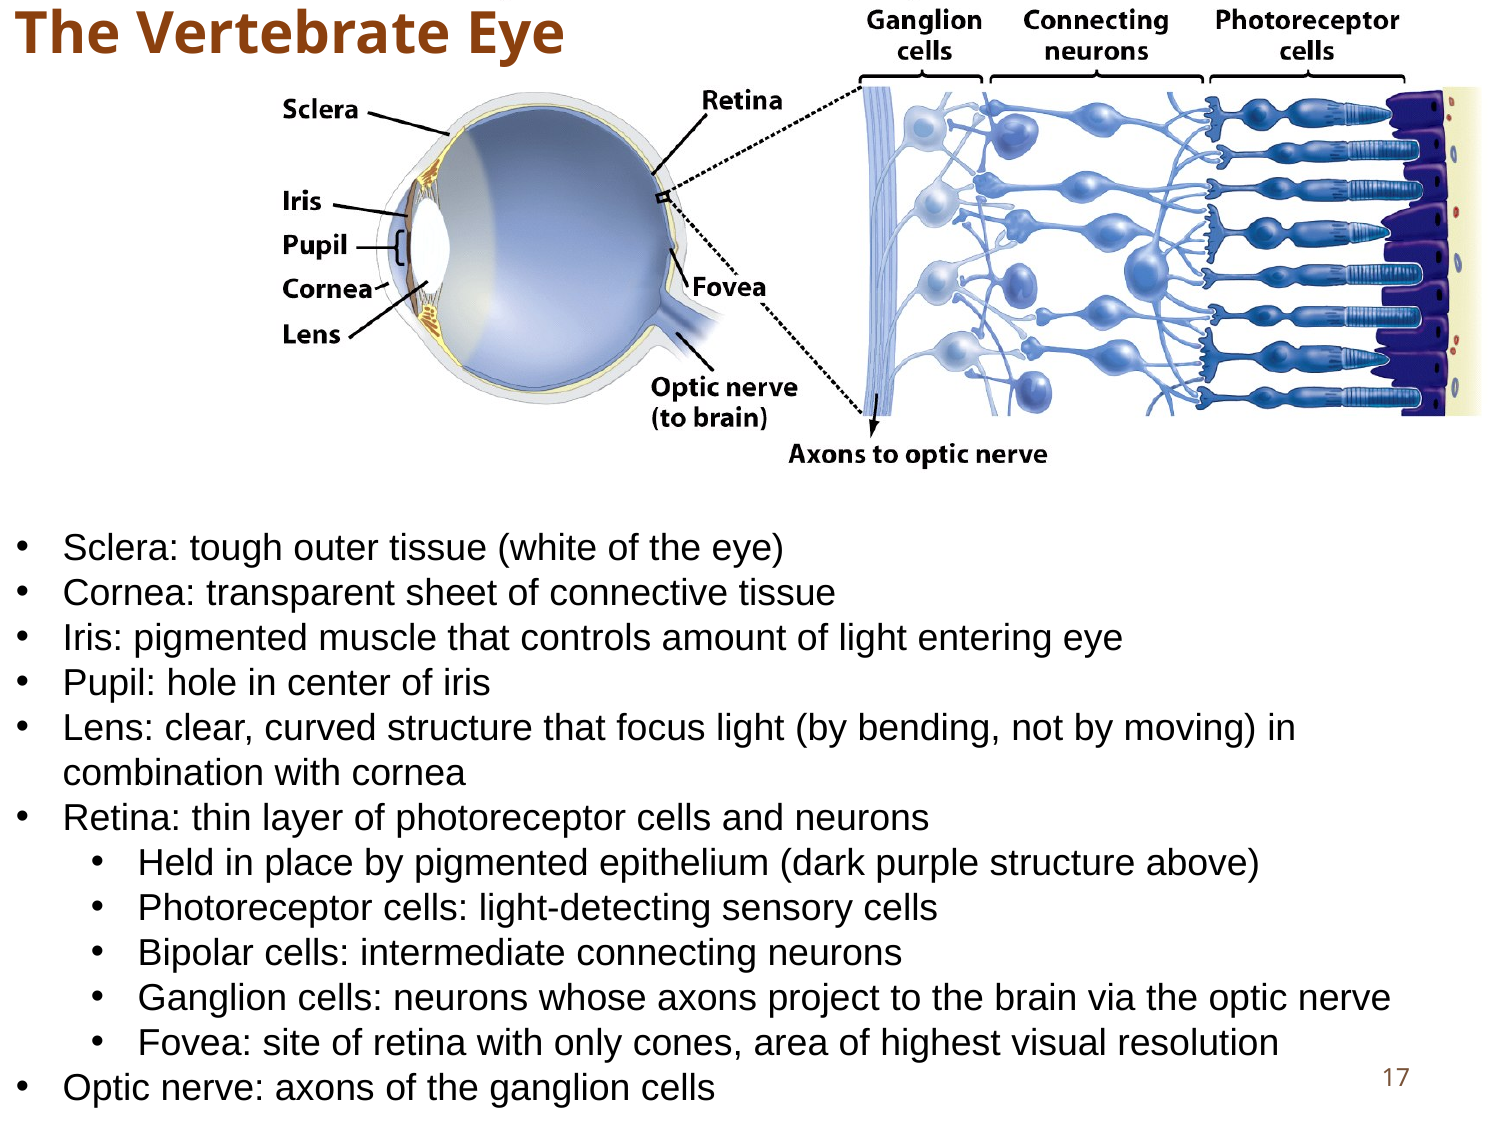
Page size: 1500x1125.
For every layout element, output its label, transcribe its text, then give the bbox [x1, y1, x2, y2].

text_box The Vertebrate Eye [0, 0, 268, 82]
picture [275, 0, 1488, 476]
slide_number 17 [1074, 1024, 1425, 1103]
text_box Sclera: tough outer tissue (white of the eye) Cornea: transparent sheet of connective tissue Iris: pigmented muscle that controls amount of light entering eye Pupil: hole in center of iris Lens: clear, curved structure that focus light (by bending, not by moving) in combination with cornea Retina: thin layer of photoreceptor cells and neurons Held in place by pigmented epithelium (dark purple structure above) Photoreceptor cells: light-detecting sensory cells Bipolar cells: intermediate connecting neurons Ganglion cells: neurons whose axons project to the brain via the optic nerve Fovea: site of retina with only cones, area of highest visual resolution Optic nerve: axons of the ganglion cells [1, 515, 1438, 1125]
